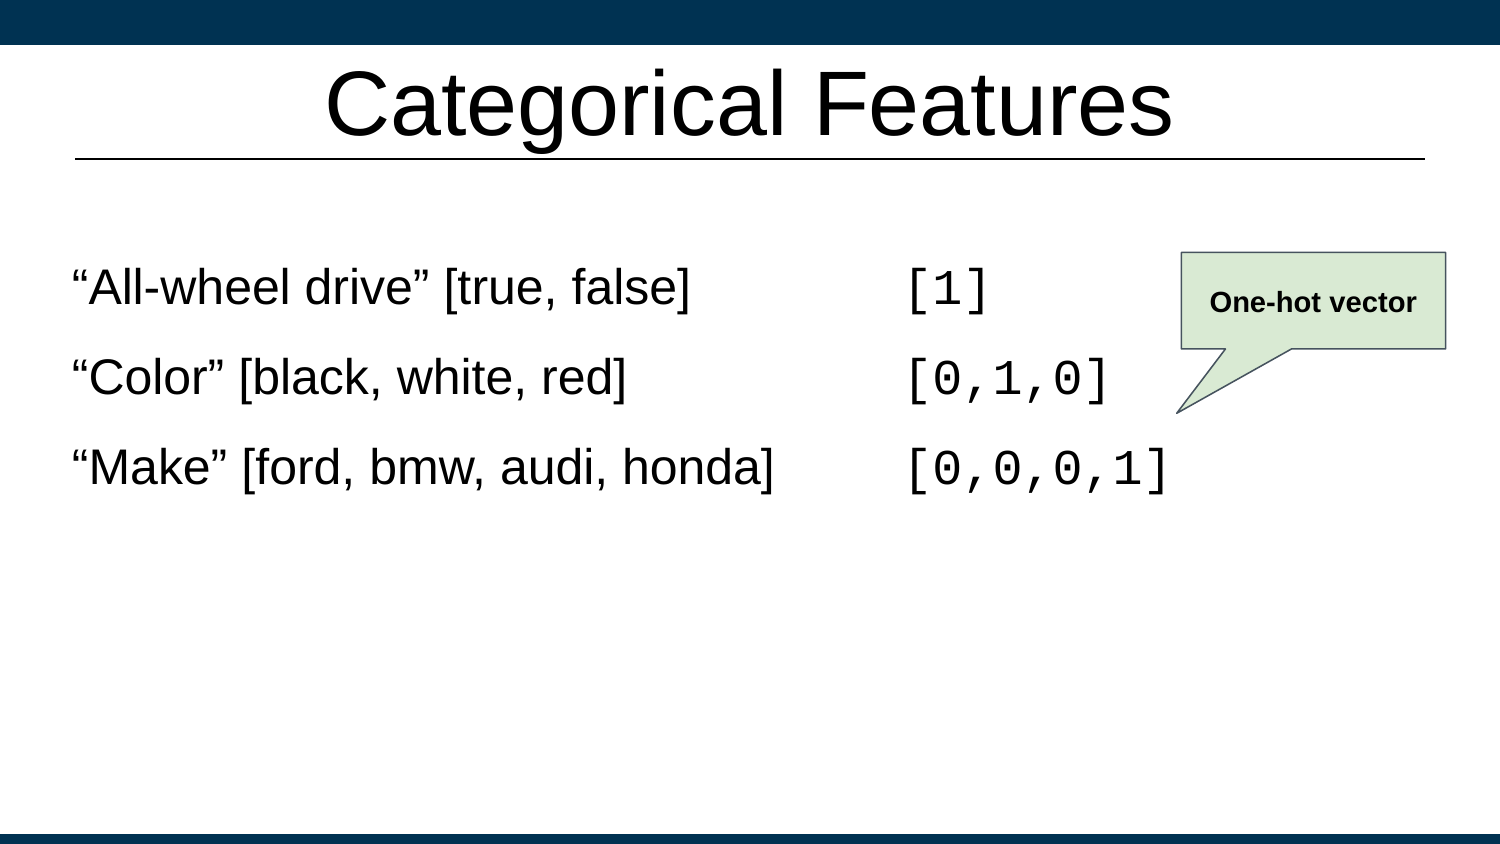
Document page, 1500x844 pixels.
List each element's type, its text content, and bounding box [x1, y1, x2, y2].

text_box One-hot vector [1176, 252, 1446, 414]
list “All-wheel drive” [true, false] “Color” [black, white, red] “Make” [ford, bmw, audi, honda] [56, 216, 887, 675]
title Categorical Features [75, 28, 1425, 169]
list [1] [0,1,0] [0,0,0,1] [887, 216, 1369, 675]
